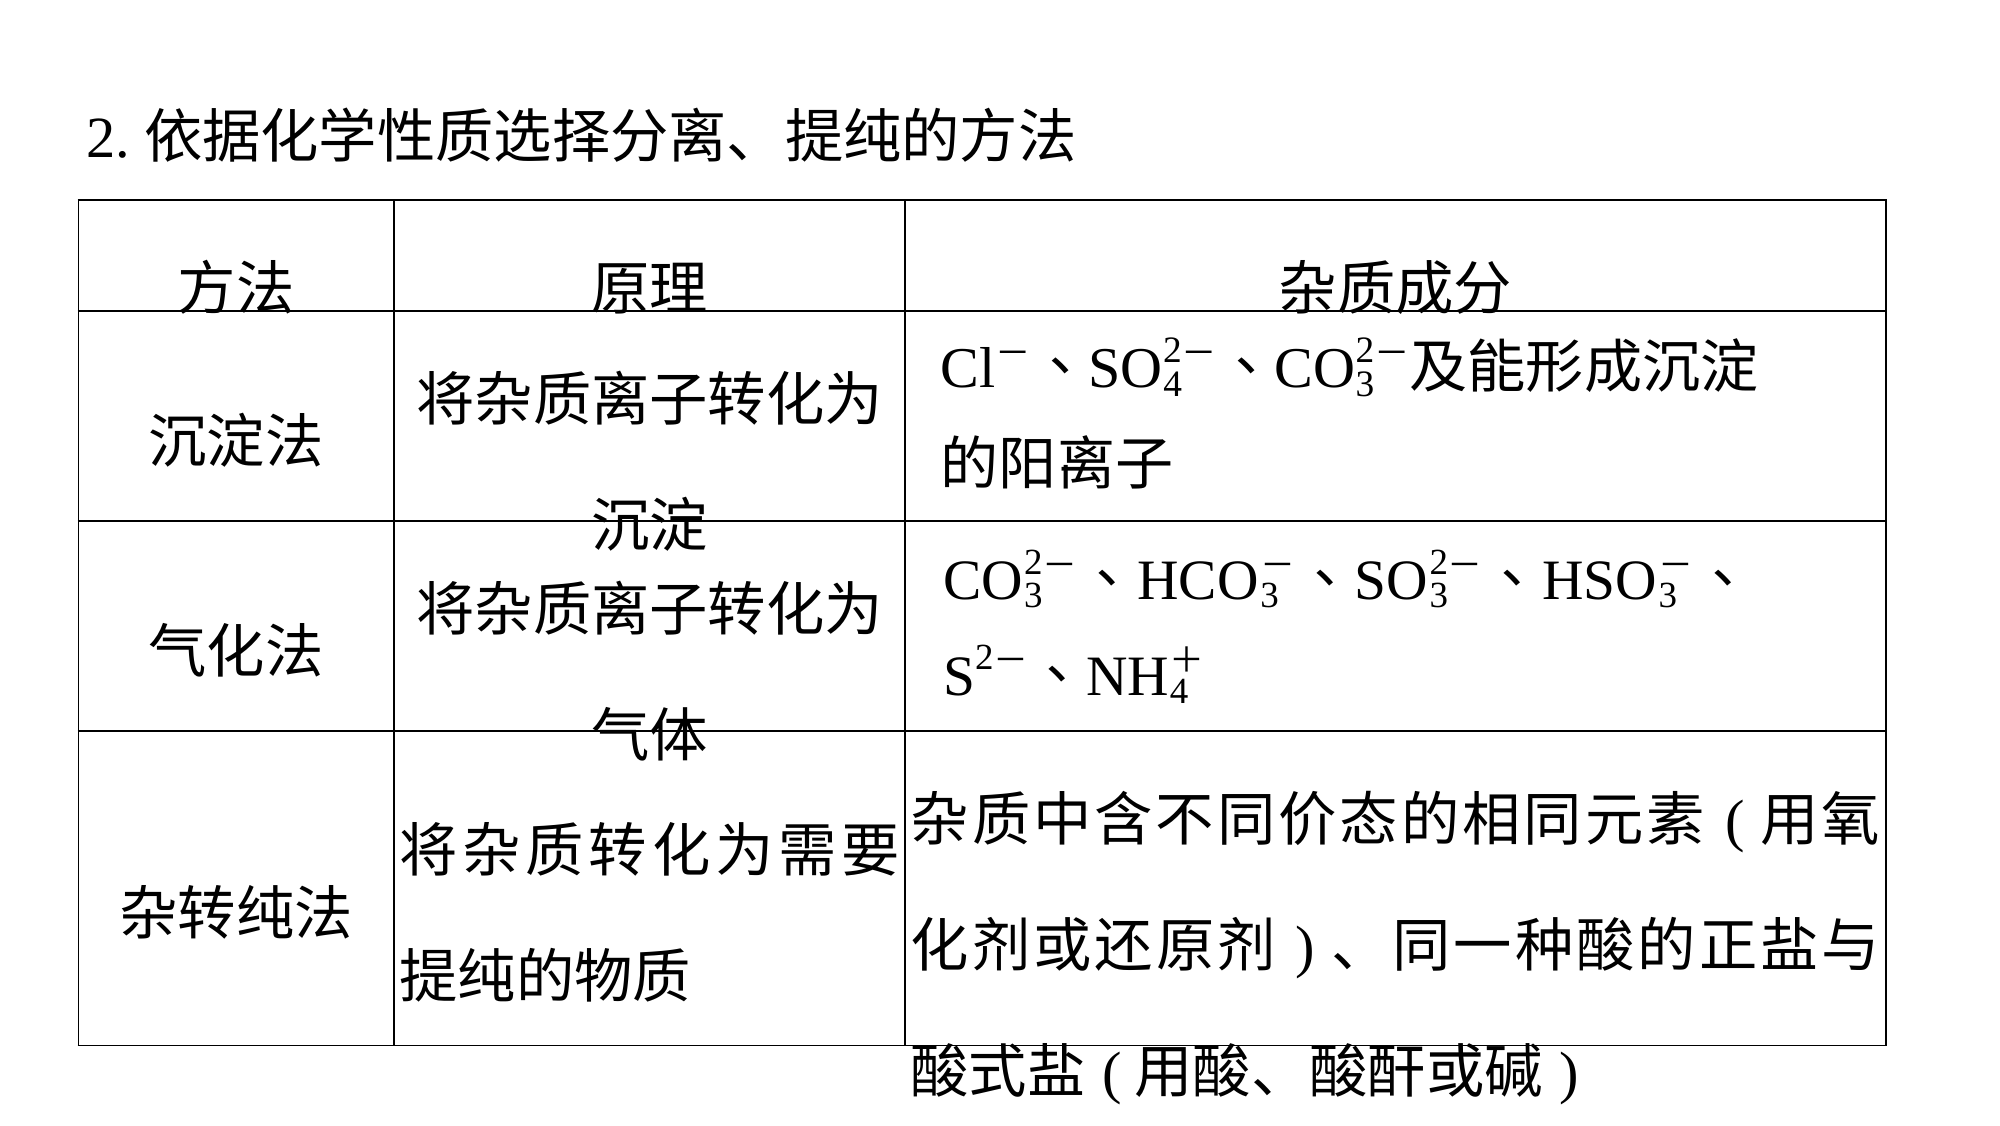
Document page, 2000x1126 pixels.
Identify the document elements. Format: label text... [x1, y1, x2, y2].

table_cell [906, 312, 1885, 520]
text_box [940, 320, 1760, 515]
table_cell 沉淀法 [79, 312, 393, 520]
table_header 杂质成分 [906, 201, 1885, 310]
table_cell 将杂质离子转化为沉淀 [395, 312, 904, 520]
table_cell [906, 522, 1885, 730]
table_cell 将杂质转化为需要提纯的物质 [395, 732, 904, 1045]
text_box 2.依据化学性质选择分离、提纯的方法 [66, 54, 1917, 180]
table_cell 将杂质离子转化为气体 [395, 522, 904, 730]
table_cell 杂质中含不同价态的相同元素(用氧化剂或还原剂)、同一种酸的正盐与酸式盐(用酸、酸酐或碱) [906, 732, 1885, 1045]
table_cell 杂转纯法 [79, 732, 393, 1045]
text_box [942, 532, 1753, 726]
table_cell 气化法 [79, 522, 393, 730]
table_header 方法 [79, 201, 393, 310]
table_header 原理 [395, 201, 904, 310]
